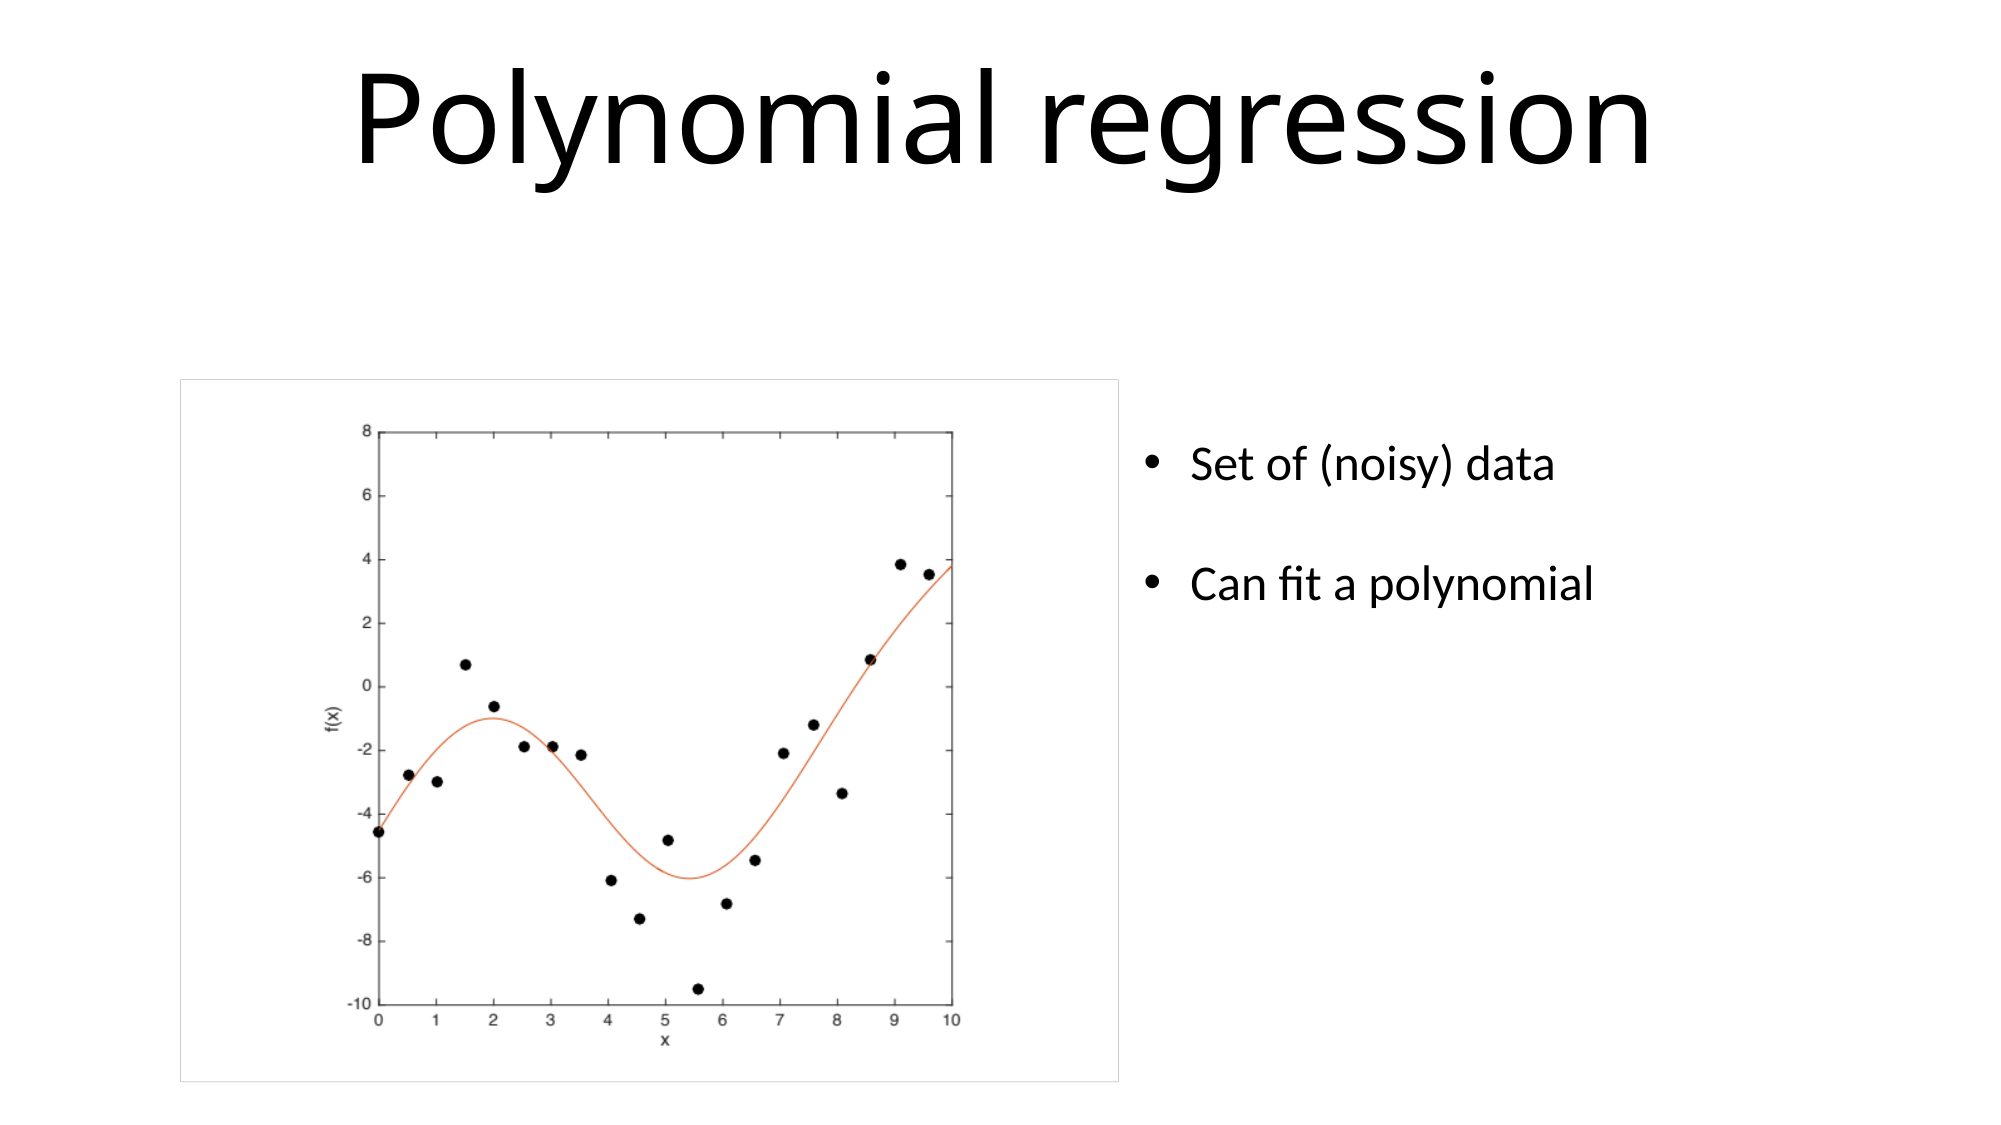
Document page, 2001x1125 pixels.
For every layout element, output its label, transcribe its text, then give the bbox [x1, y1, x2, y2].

picture [137, 69, 1158, 1125]
text_box Polynomial regression [141, 0, 1867, 198]
text_box Set of (noisy) data Can fit a polynomial [1158, 423, 1610, 619]
